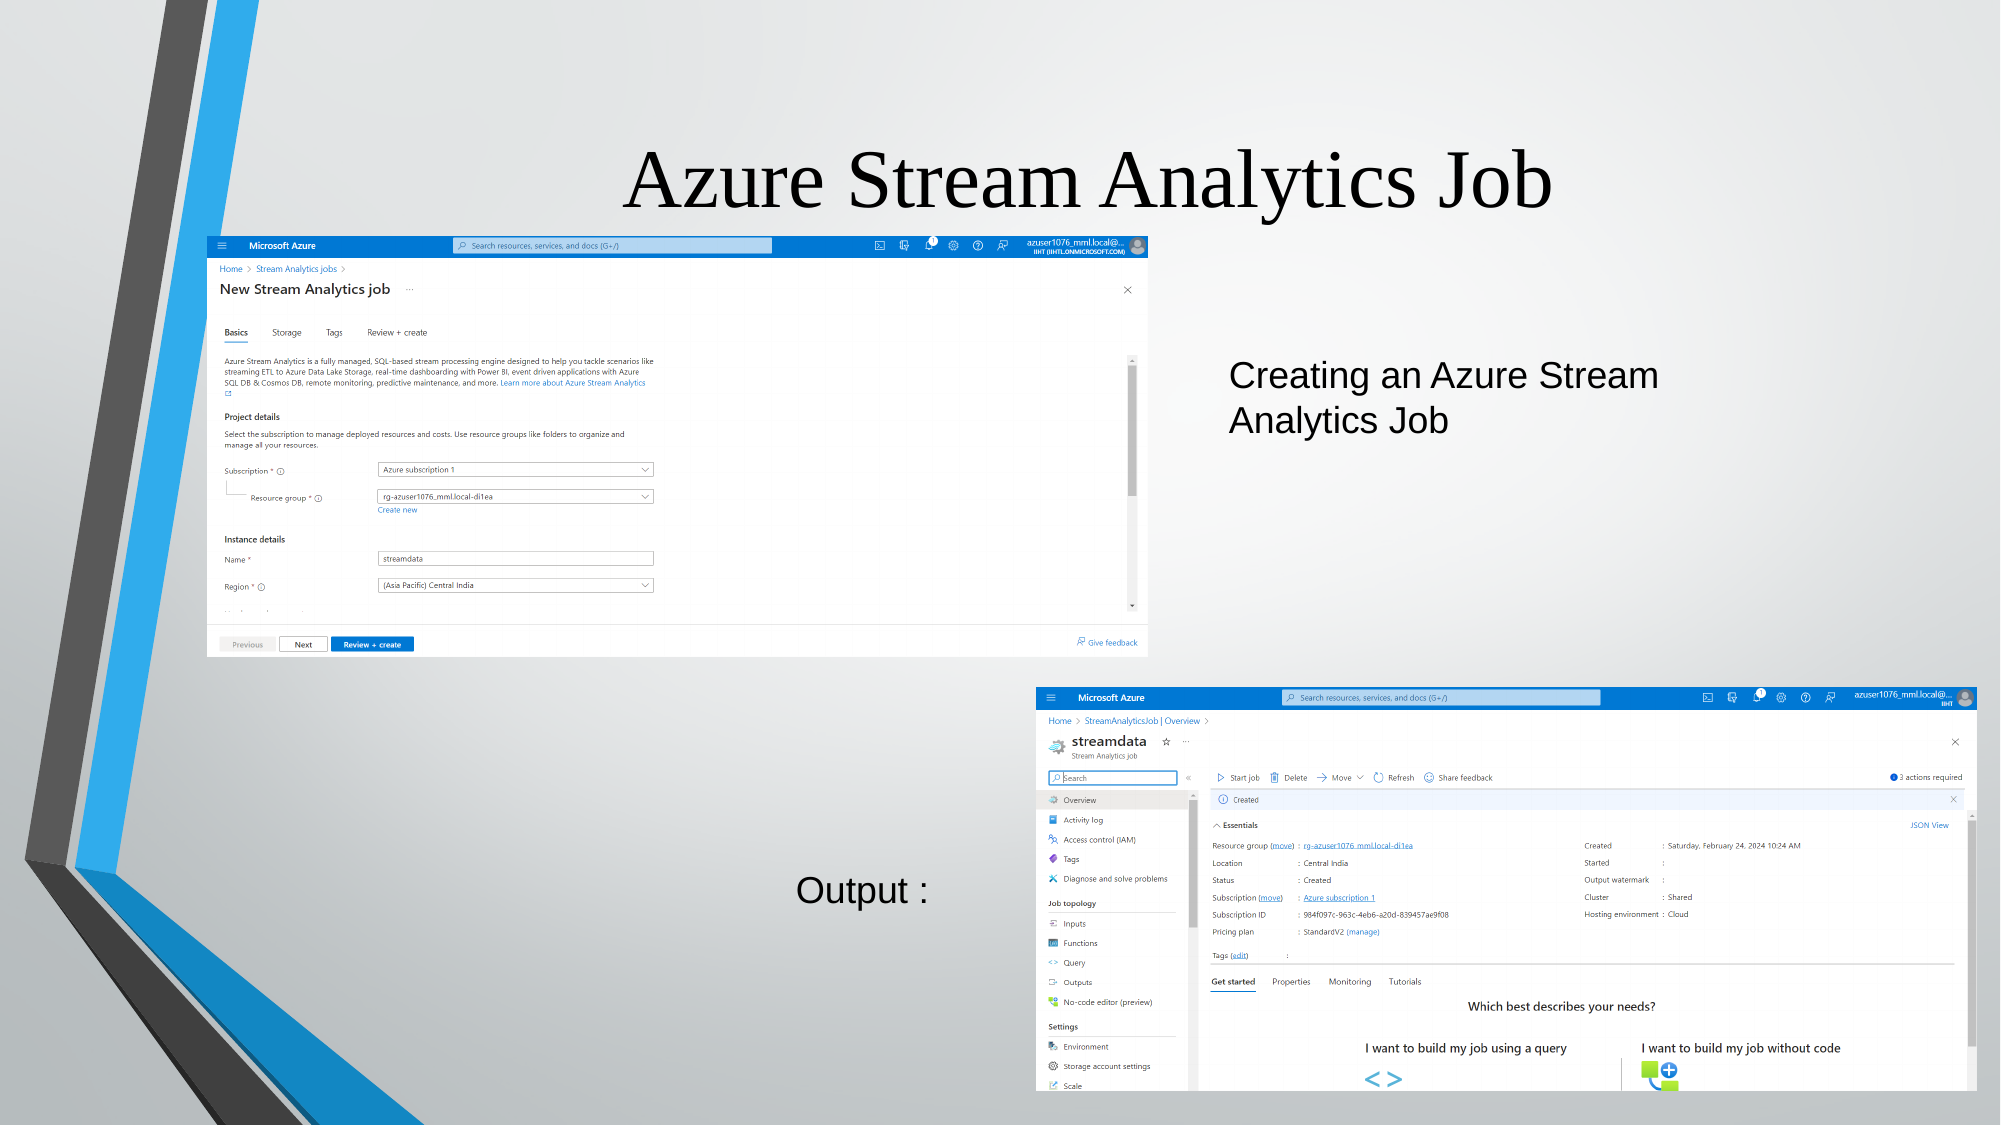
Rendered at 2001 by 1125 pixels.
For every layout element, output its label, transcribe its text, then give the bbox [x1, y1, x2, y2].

text_box Output : [781, 858, 1000, 919]
picture [1036, 686, 1977, 1091]
text_box Creating an Azure Stream Analytics Job [1214, 344, 1734, 449]
title Azure Stream Analytics Job [267, 30, 1911, 319]
picture [206, 235, 1148, 658]
